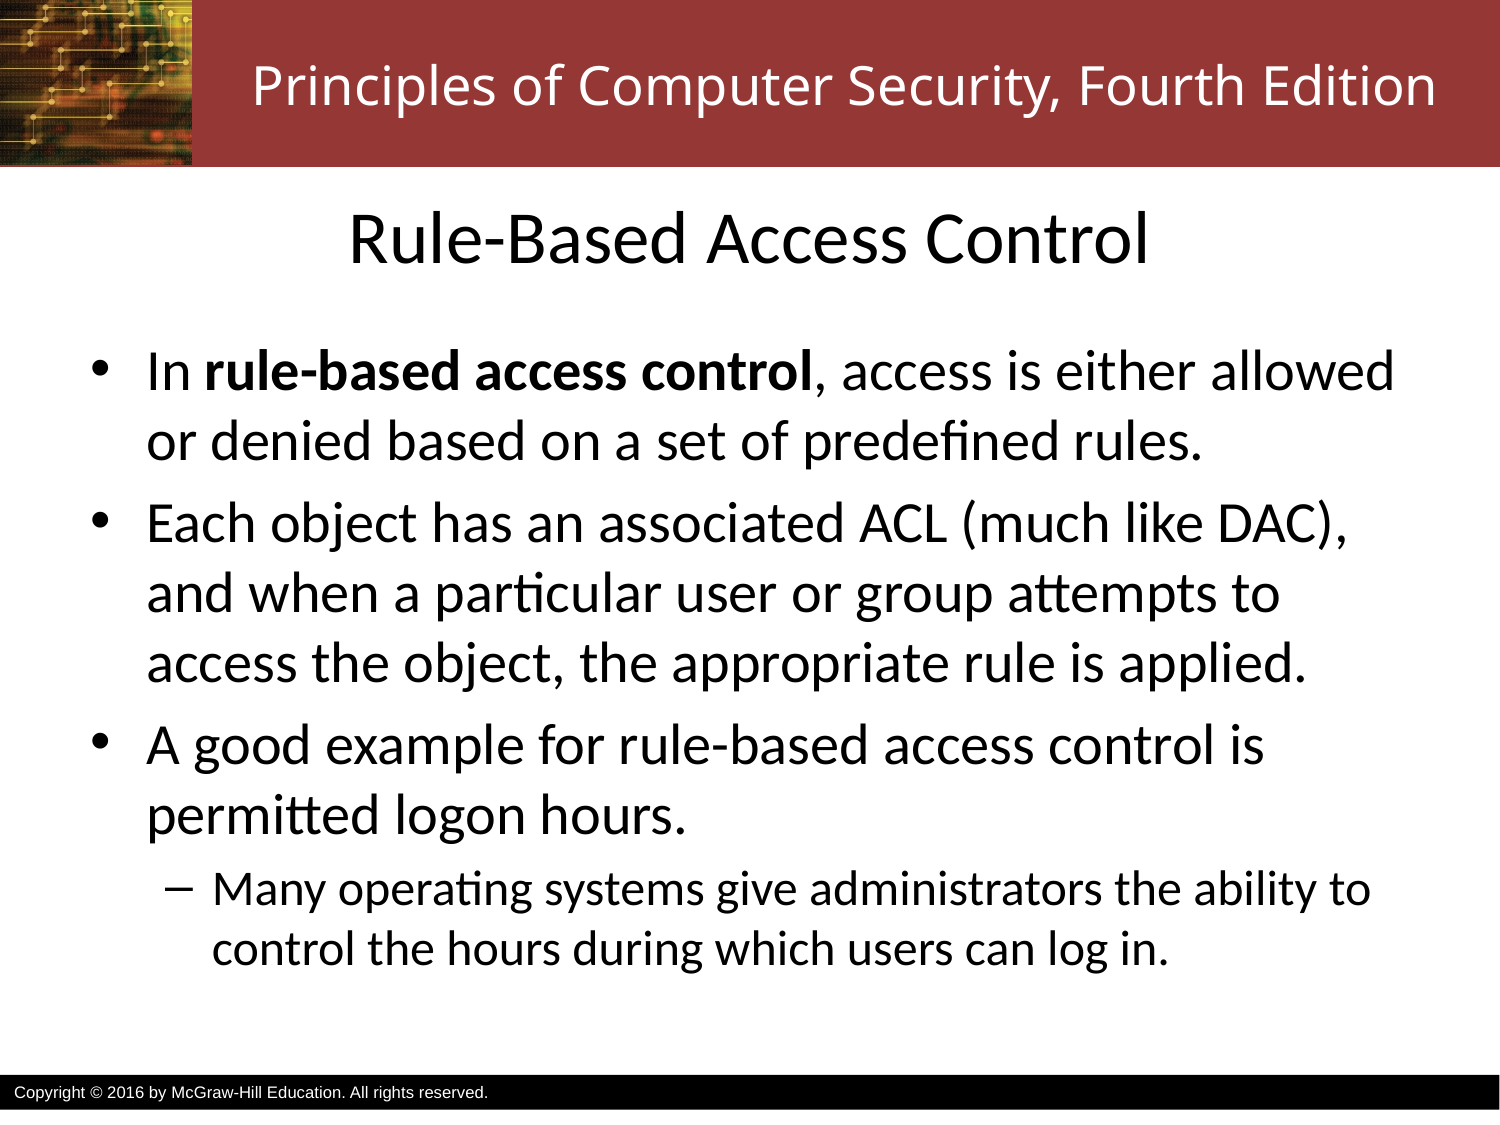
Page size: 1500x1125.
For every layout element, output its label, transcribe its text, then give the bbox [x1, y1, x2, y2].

title Rule-Based Access Control [75, 181, 1425, 324]
picture [0, 0, 192, 165]
list In rule-based access control, access is either allowed or denied based on a set of predefined rules. Each object has an associated ACL (much like DAC), and when a particular user or group attempts to access the object, the appropriate rule is applied. A good example for rule-based access control is permitted logon hours. Many operating systems give administrators the ability to control the hours during which users can log in. [75, 324, 1425, 1005]
